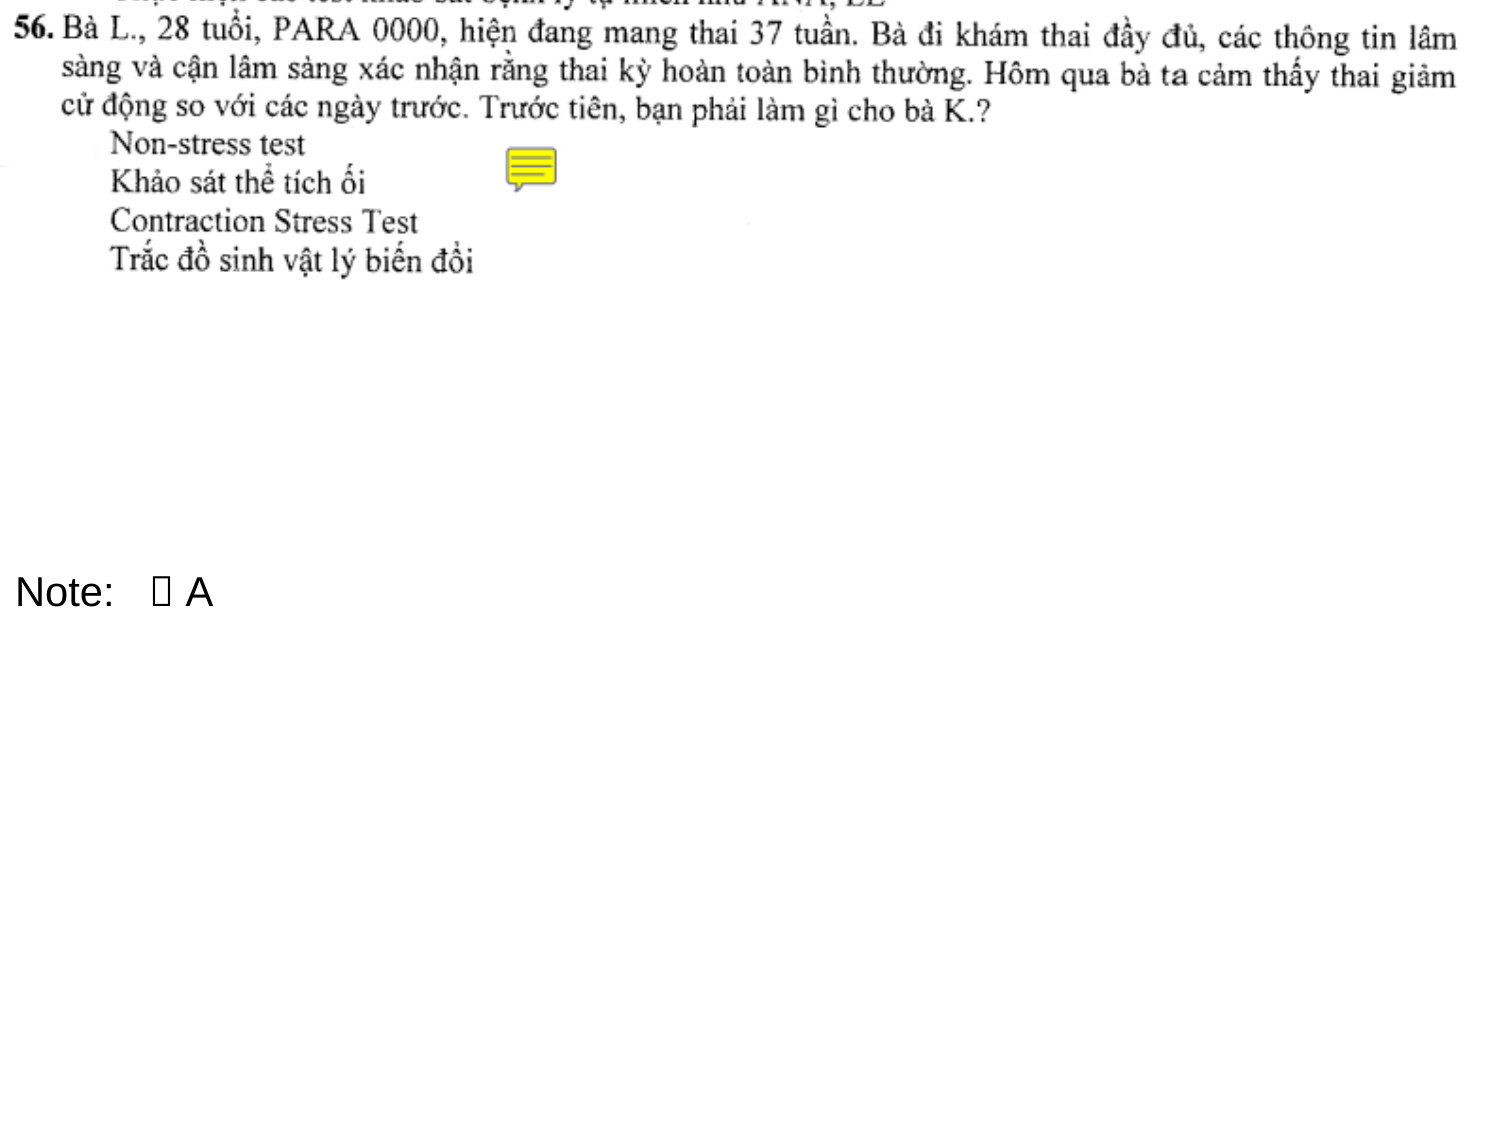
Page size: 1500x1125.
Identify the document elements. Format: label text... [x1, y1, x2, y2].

subtitle Note:  A [0, 562, 1500, 1094]
picture [0, 0, 1500, 306]
